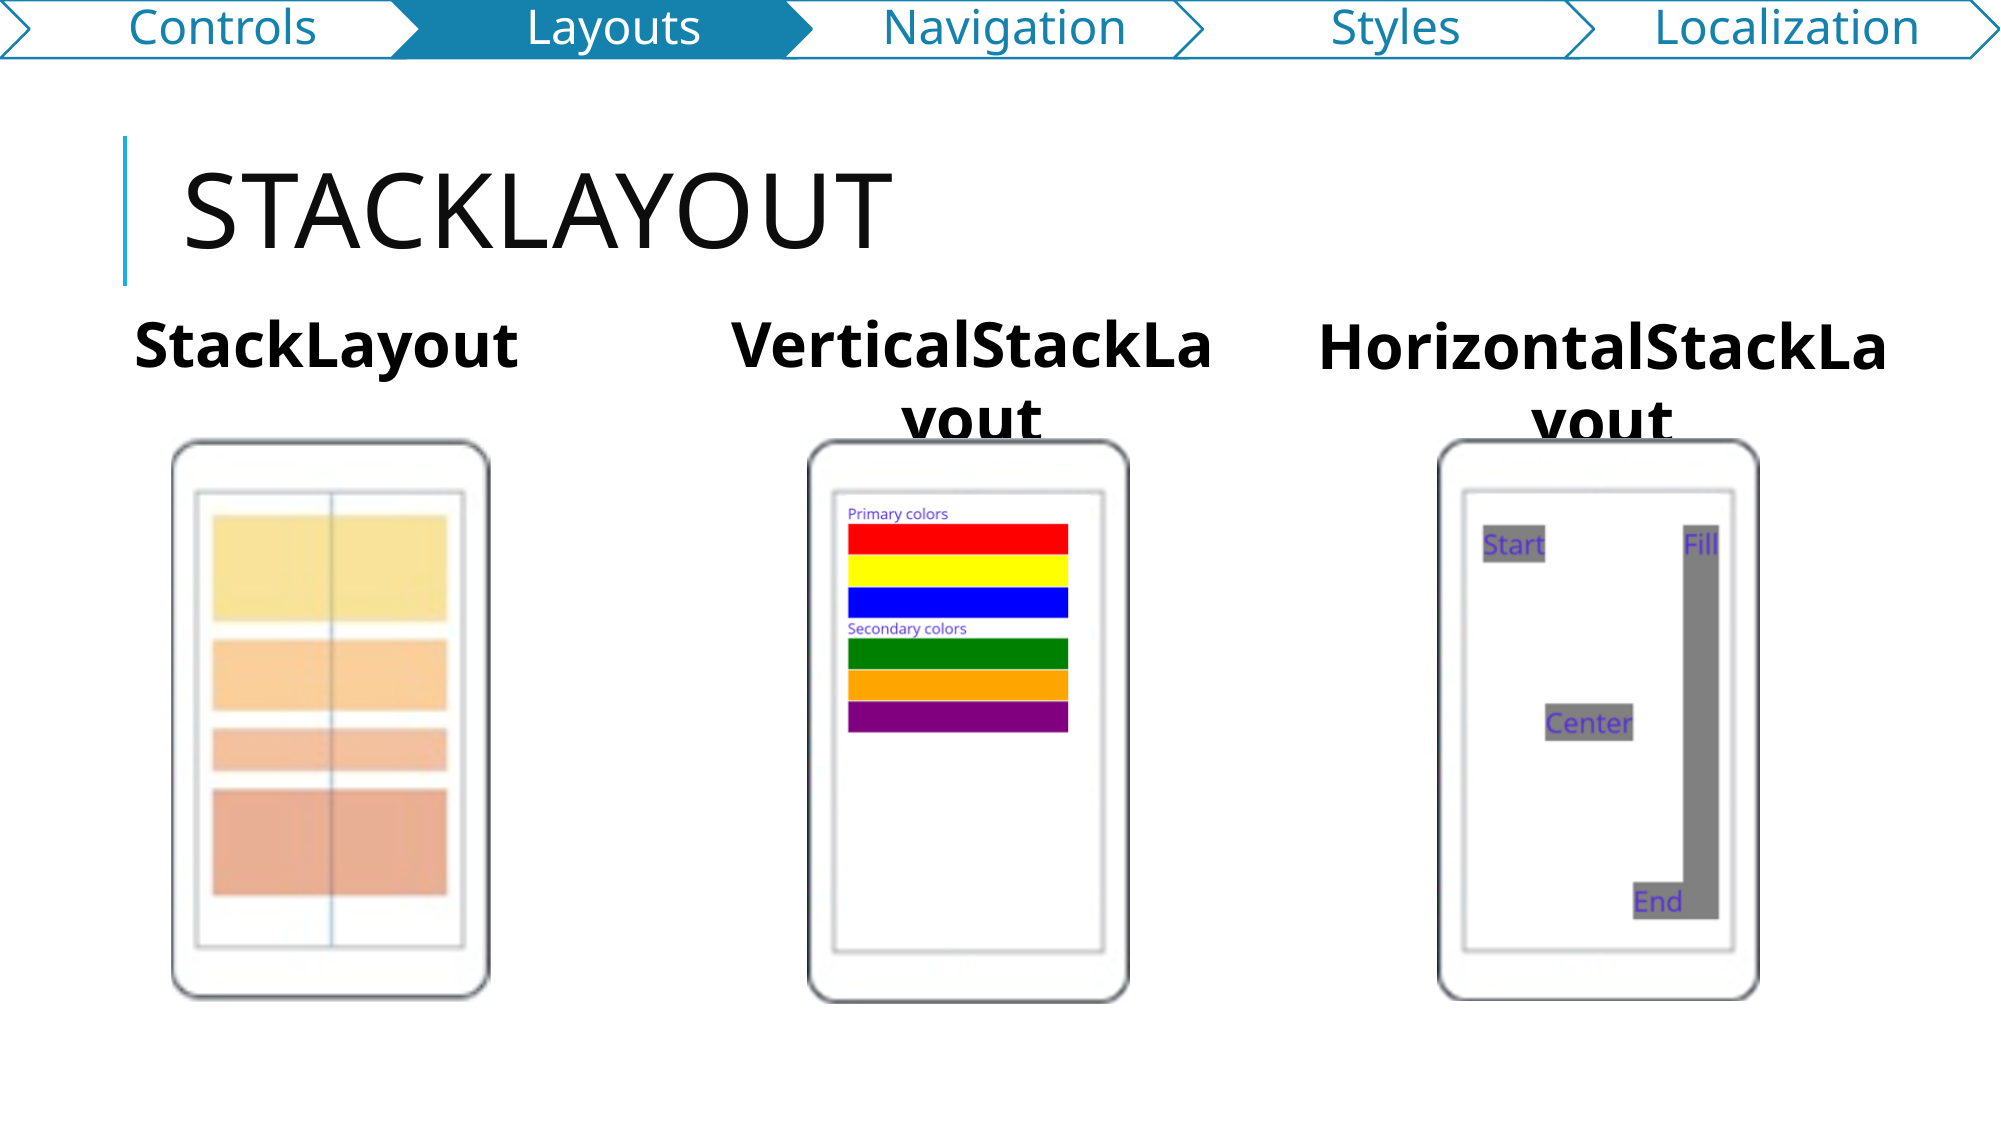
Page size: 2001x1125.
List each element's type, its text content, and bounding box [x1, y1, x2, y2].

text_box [0, 0, 2000, 59]
title StackLayout [168, 96, 1763, 342]
list StackLayout [80, 297, 575, 1067]
text_box HorizontalStackLayout [1285, 299, 1906, 1069]
text_box VerticalStackLayout [690, 297, 1241, 1067]
picture [1436, 438, 1763, 1002]
picture [806, 438, 1133, 1004]
picture [170, 437, 492, 1003]
